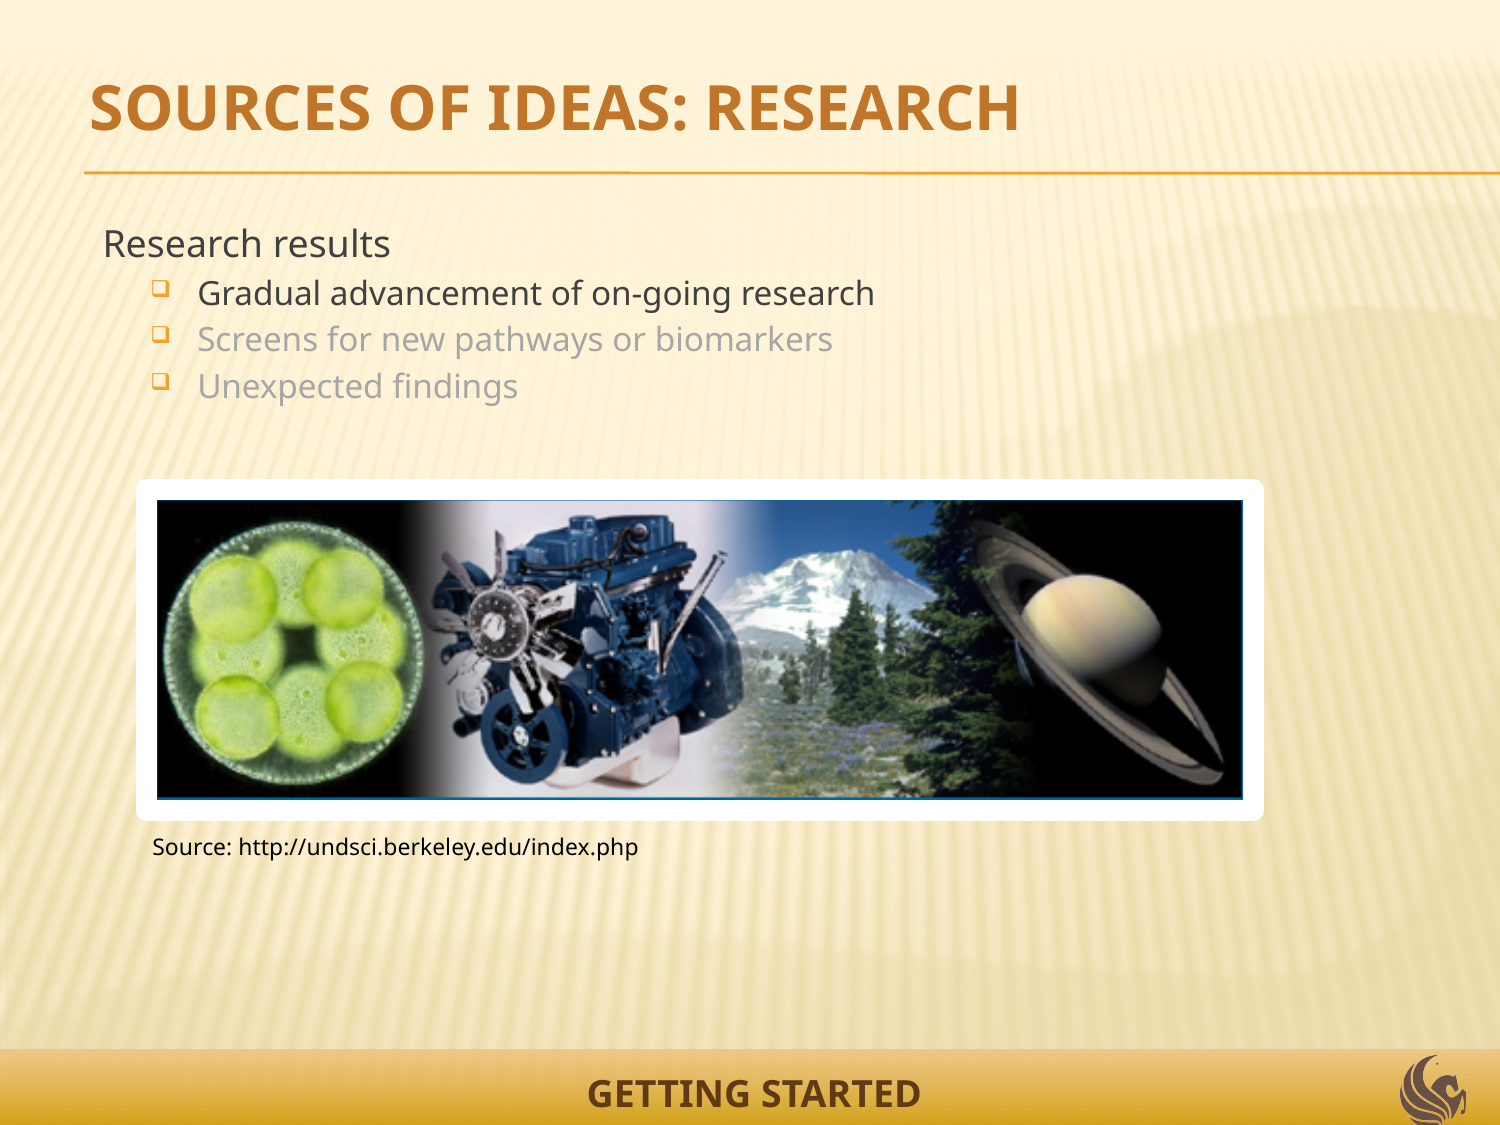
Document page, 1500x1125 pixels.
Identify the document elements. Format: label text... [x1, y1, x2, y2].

list [37, 212, 1363, 1062]
picture [156, 499, 1240, 797]
text_box Research results Gradual advancement of on-going research Screens for new pathways or biomarkers Unexpected findings [49, 212, 1088, 488]
text_box Source: http://undsci.berkeley.edu/index.php [137, 825, 1138, 868]
text_box GETTING STARTED [23, 1062, 1486, 1123]
text_box SOURCES OF IDEAS: RESEARCH [75, 45, 1400, 150]
